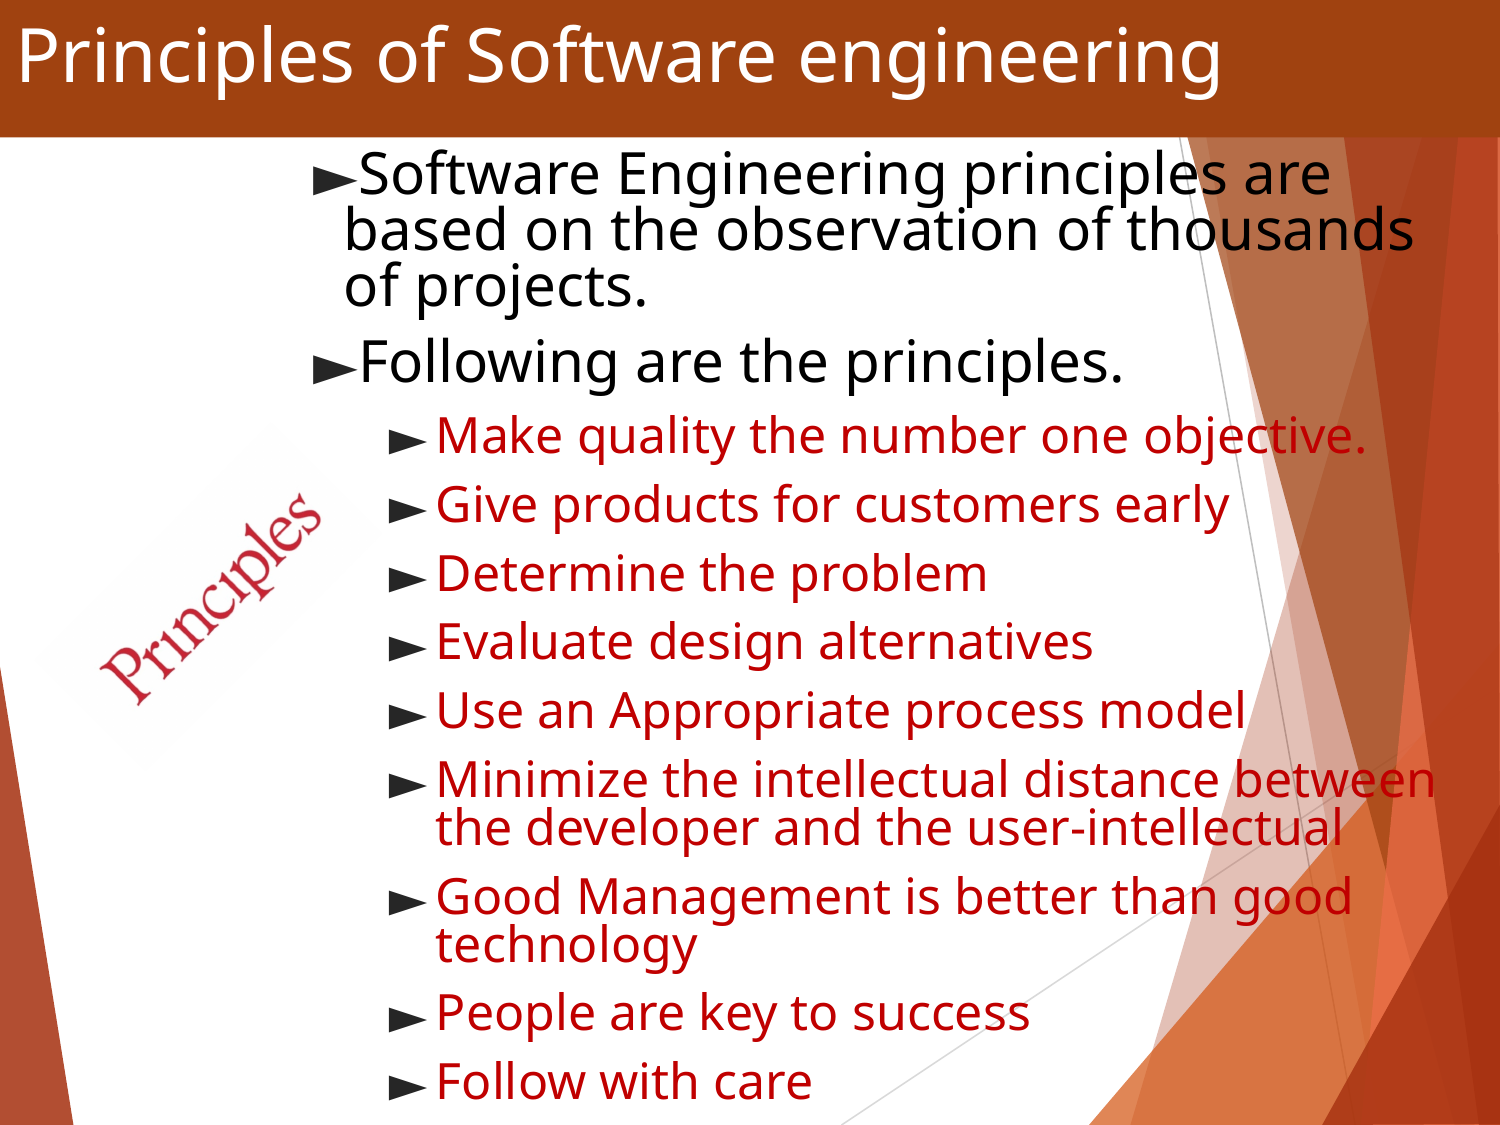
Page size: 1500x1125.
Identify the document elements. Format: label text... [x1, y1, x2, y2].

picture [35, 424, 376, 770]
title Principles of Software engineering [0, 0, 1500, 138]
list Software Engineering principles are based on the observation of thousands of projects. Following are the principles. Make quality the number one objective. Give products for customers early Determine the problem Evaluate design alternatives Use an Appropriate process model Minimize the intellectual distance between the developer and the user-intellectual Good Management is better than good technology People are key to success Follow with care [298, 141, 1499, 1067]
